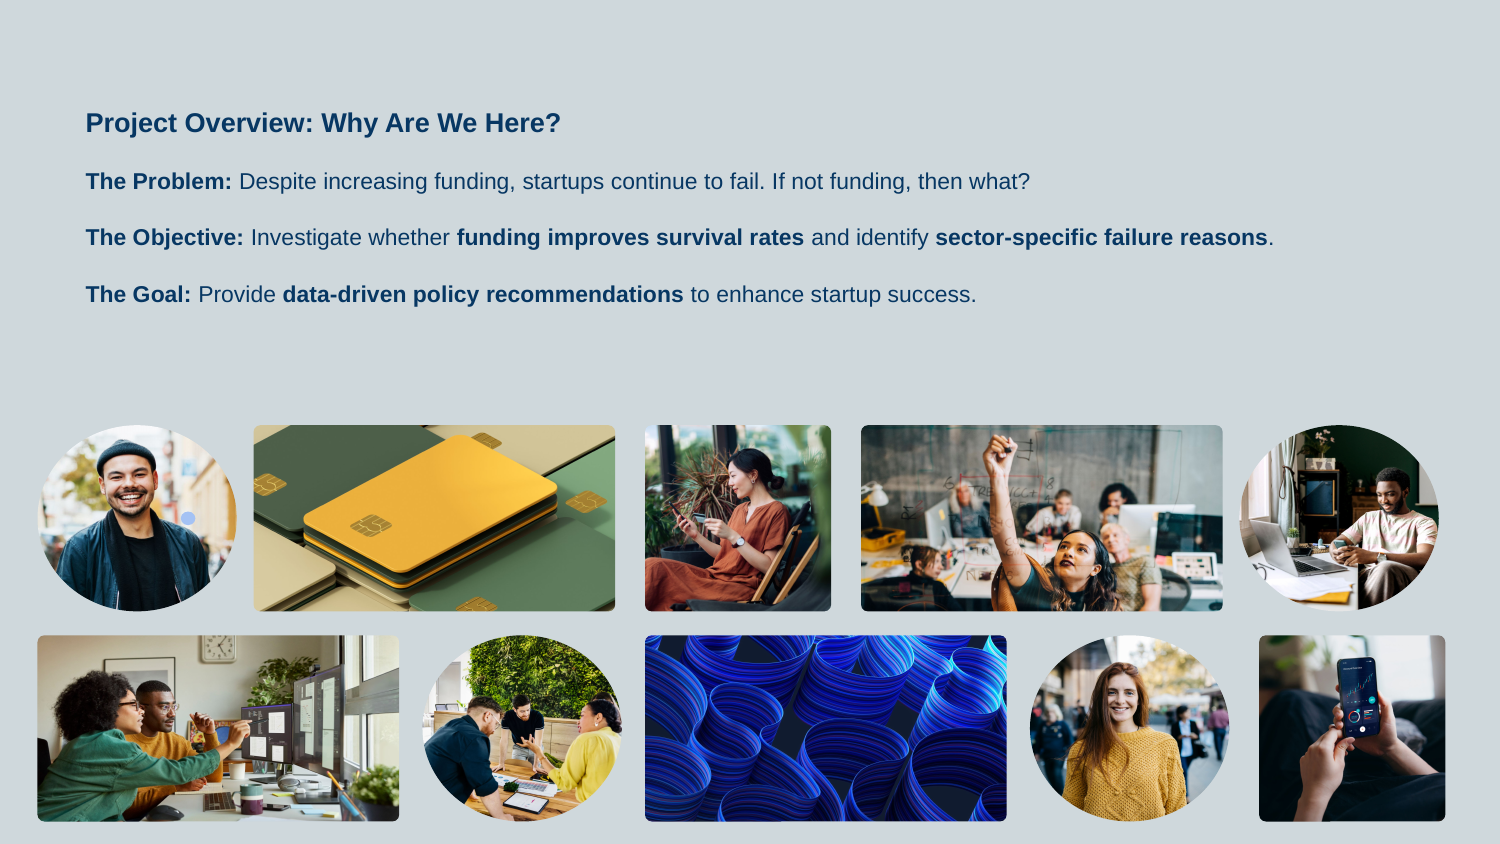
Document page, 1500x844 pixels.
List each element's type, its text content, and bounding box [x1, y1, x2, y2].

picture [644, 424, 832, 612]
picture [860, 424, 1223, 612]
picture [1239, 424, 1439, 612]
text_box Project Overview: Why Are We Here? The Problem: Despite increasing funding, startups continue to fail. If not funding, then what? The Objective: Investigate whether funding improves survival rates and identify sector-specific failure reasons. The Goal: Provide data-driven policy recommendations to enhance startup success. [70, 85, 1391, 322]
picture [644, 635, 1007, 822]
picture [37, 635, 400, 822]
picture [37, 424, 238, 612]
picture [1258, 635, 1446, 822]
picture [253, 424, 616, 612]
picture [1029, 635, 1230, 822]
picture [422, 635, 622, 822]
